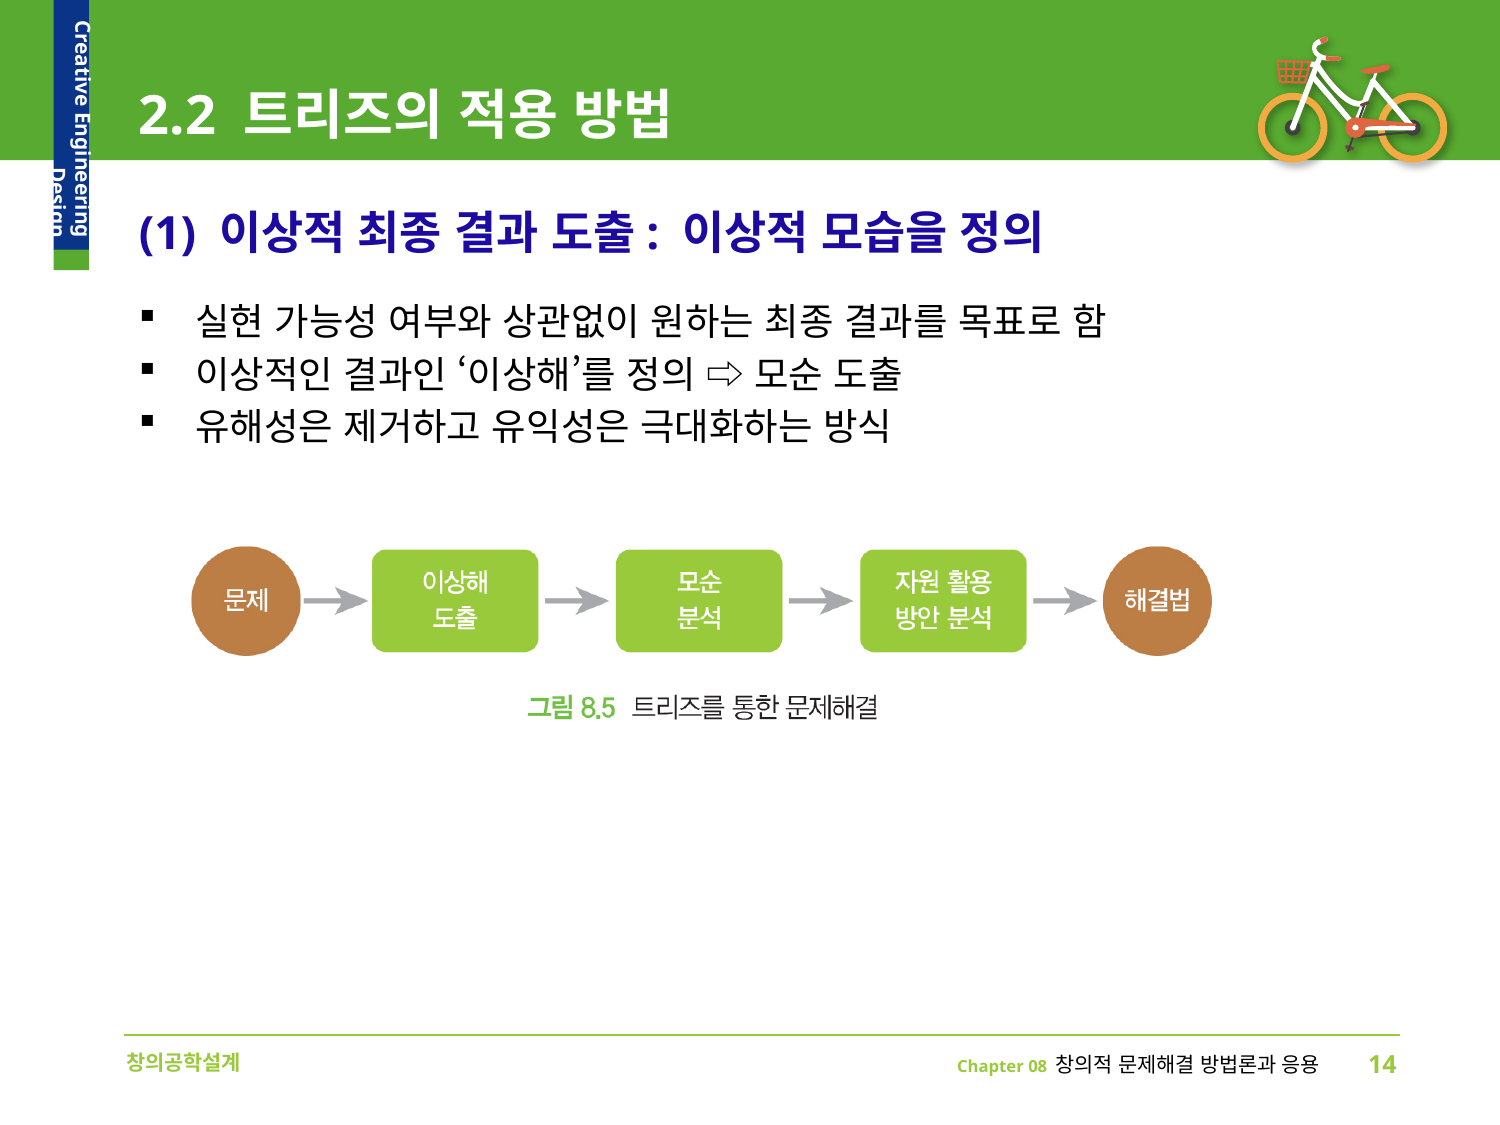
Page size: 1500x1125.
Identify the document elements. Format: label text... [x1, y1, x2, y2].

picture [145, 487, 1254, 764]
list (1) 이상적 최종 결과 도출: 이상적 모습을 정의 [123, 196, 1400, 290]
list 실현 가능성 여부와 상관없이 원하는 최종 결과를 목표로 함 이상적인 결과인 ‘이상해’를 정의 ⇨ 모순 도출 유해성은 제거하고 유익성은 극대화하는 방식 [123, 290, 1400, 882]
title 2.2 트리즈의 적용 방법 [123, 66, 1400, 159]
